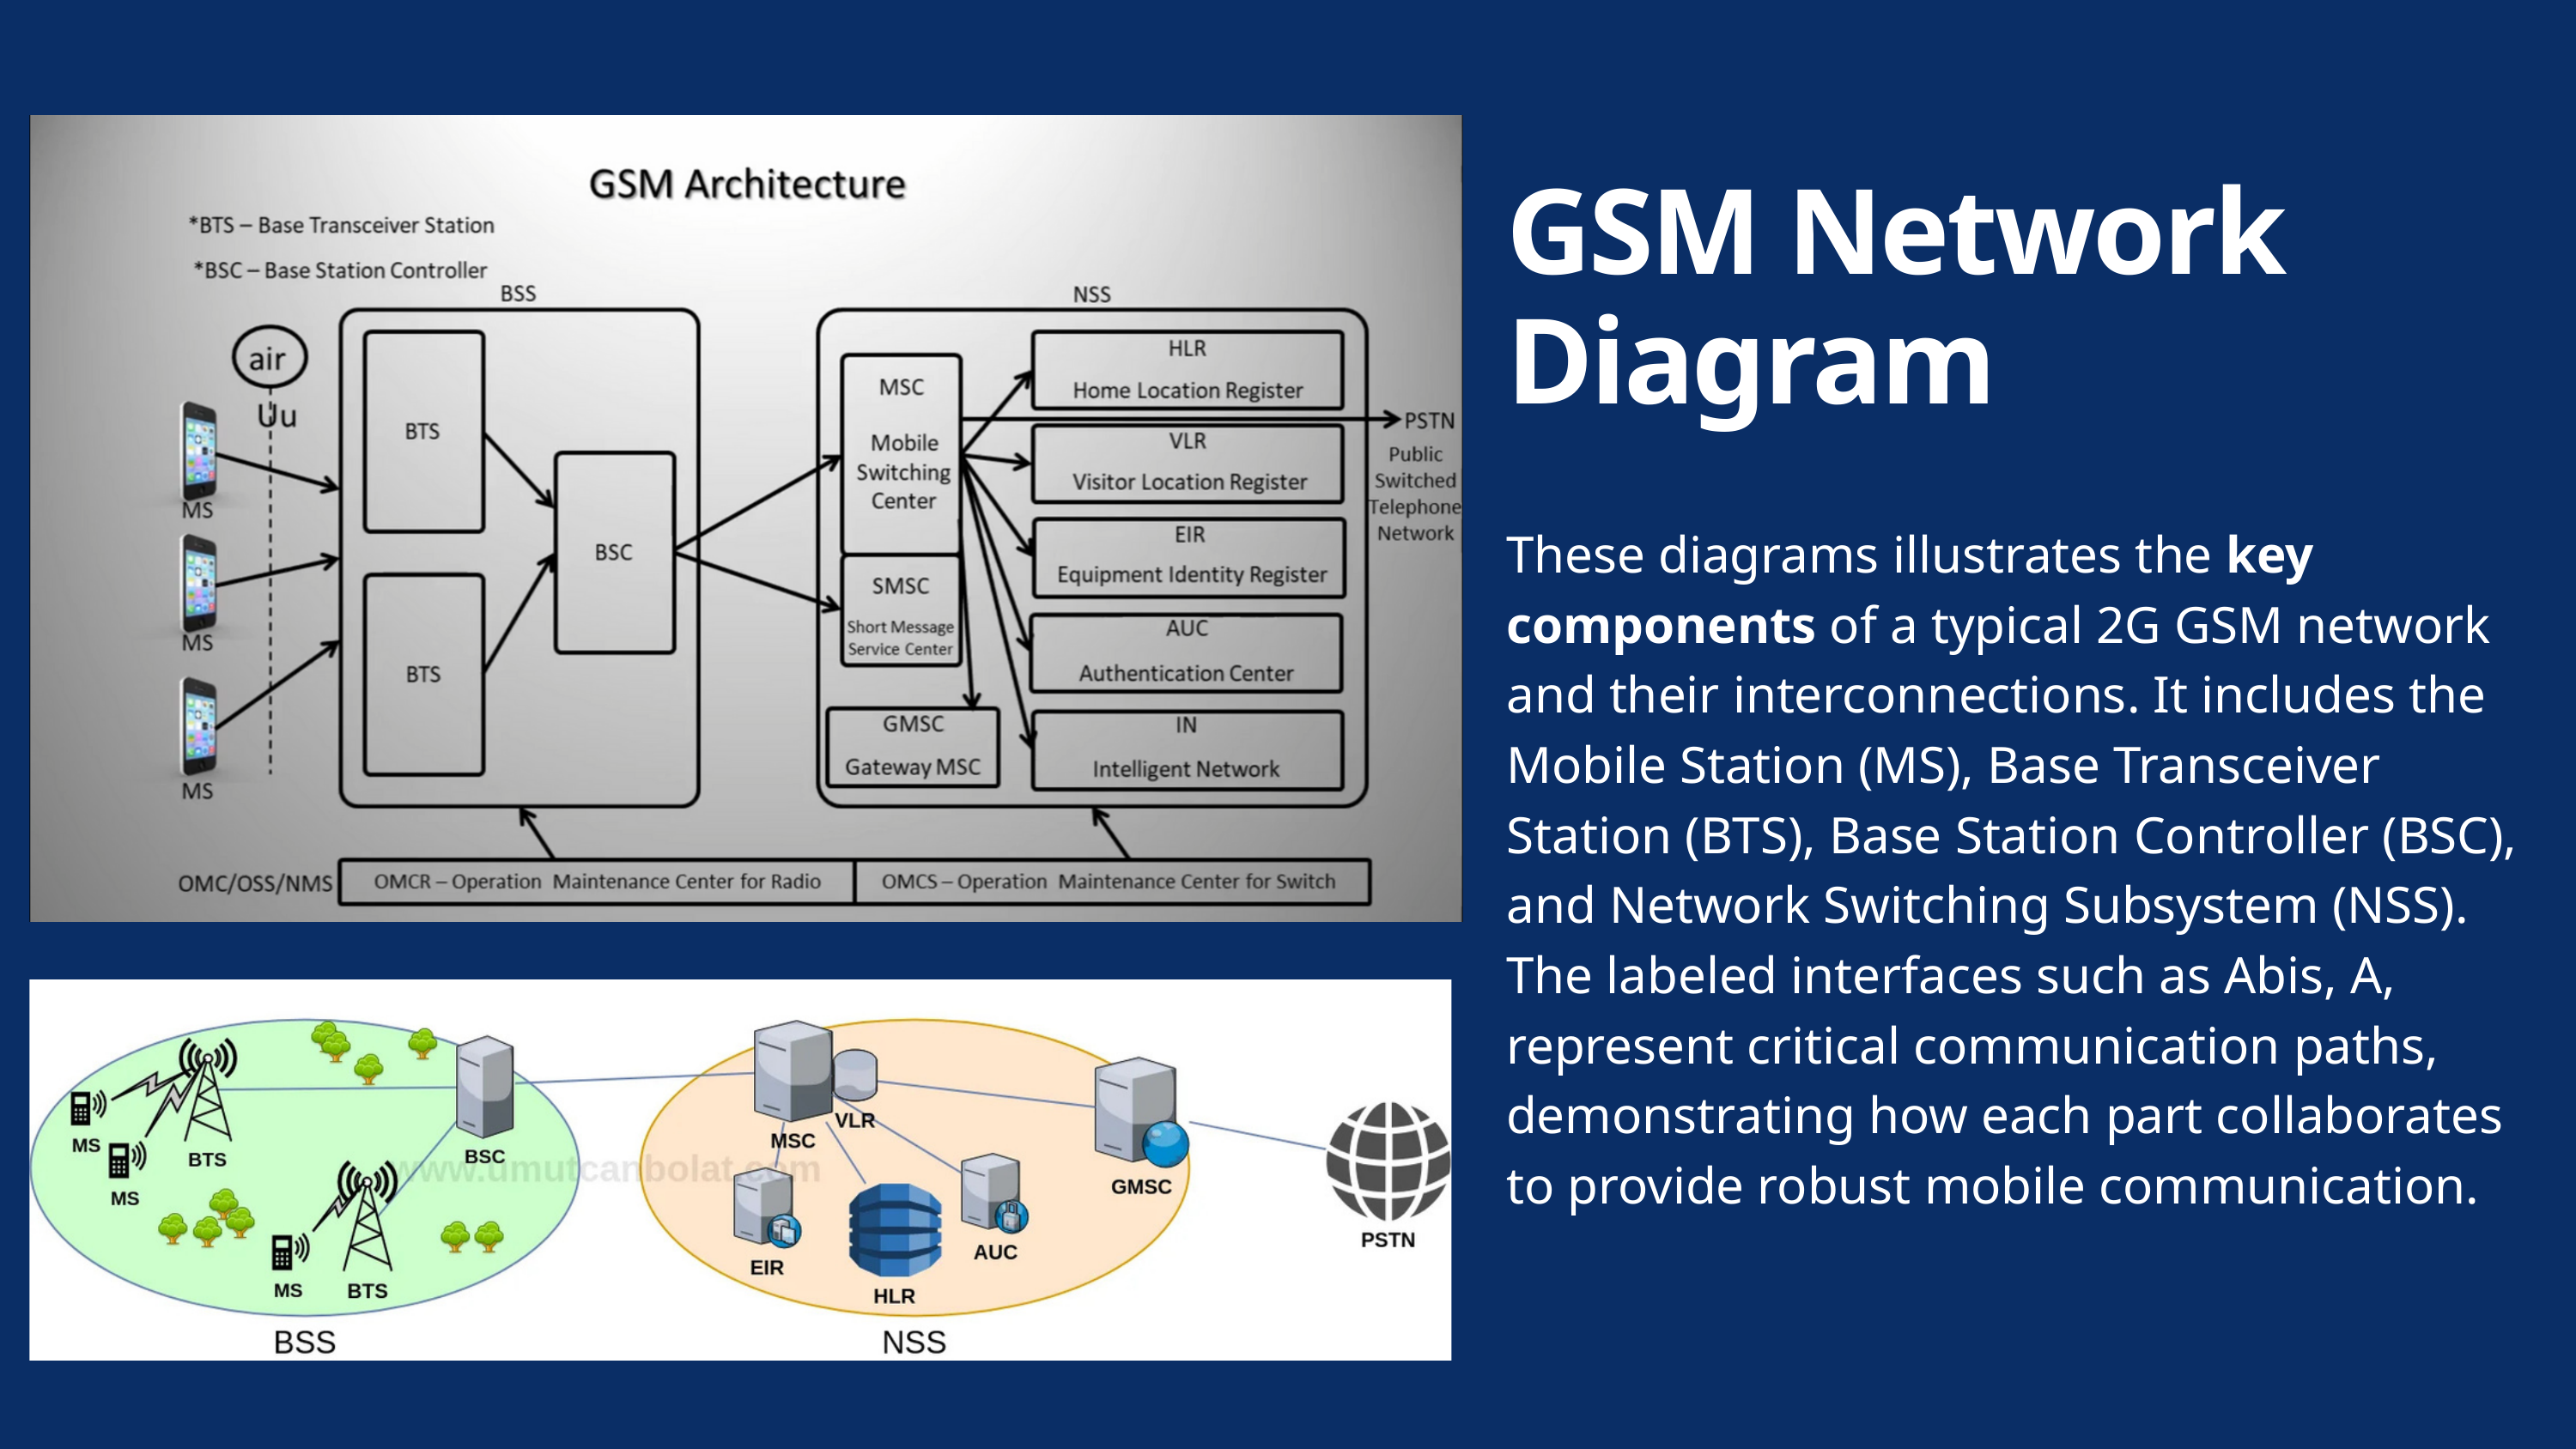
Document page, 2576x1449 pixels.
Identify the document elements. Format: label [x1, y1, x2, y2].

text_box [29, 115, 1463, 922]
text_box [29, 979, 1452, 1361]
text_box [1506, 160, 2520, 1220]
